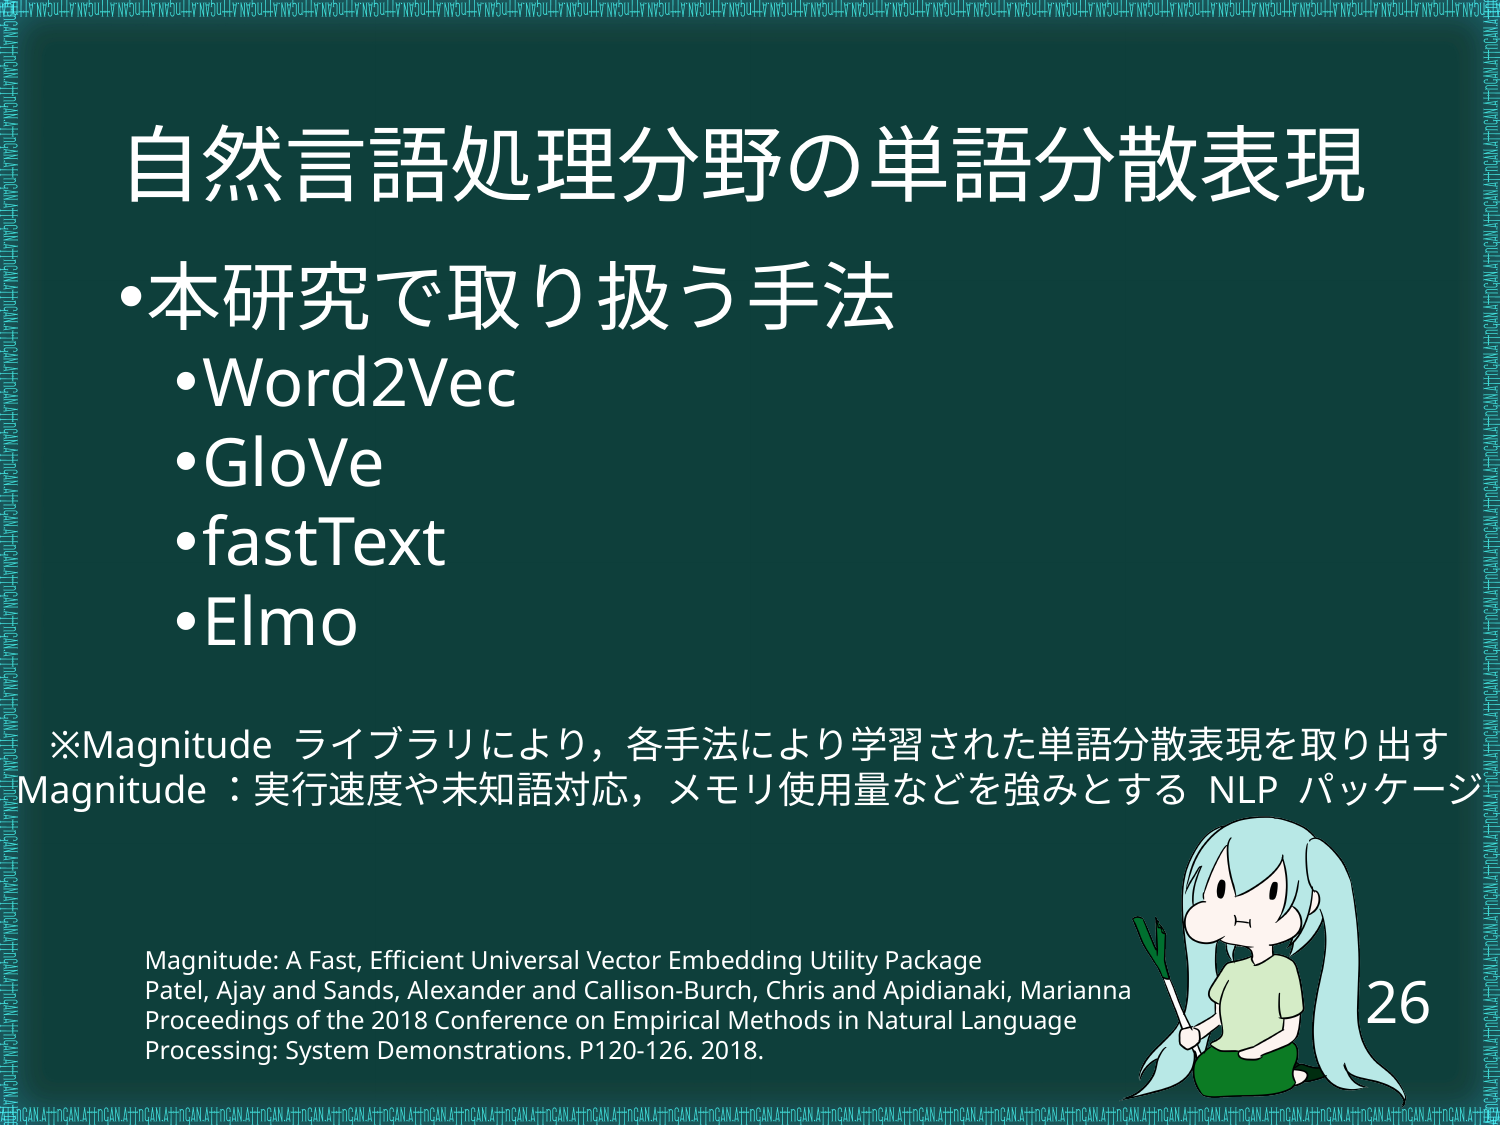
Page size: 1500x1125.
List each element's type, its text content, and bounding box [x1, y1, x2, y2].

title 自然言語処理分野の単語分散表現 [103, 59, 1397, 252]
text_box ※Magnitude ライブラリにより，各手法により学習された単語分散表現を取り出す Magnitude：実行速度や未知語対応，メモリ使用量などを強みとする NLP パッケージ [0, 713, 1500, 819]
picture [0, 755, 1500, 1125]
list 本研究で取り扱う手法 Word2Vec GloVe fastText Elmo [103, 252, 1397, 713]
list 本研究で取り扱う手法 Word2Vec GloVe fastText Elmo [103, 819, 1111, 1083]
text_box Magnitude: A Fast, Efficient Universal Vector Embedding Utility Package Patel, Ajay and Sands, Alexander and Callison-Burch, Chris and Apidianaki, Marianna Proceedings of the 2018 Conference on Empirical Methods in Natural Language Processing: System Demonstrations. P120-126. 2018. [129, 937, 1111, 1072]
slide_number 26 [1411, 972, 1447, 1037]
picture [0, 0, 1500, 713]
